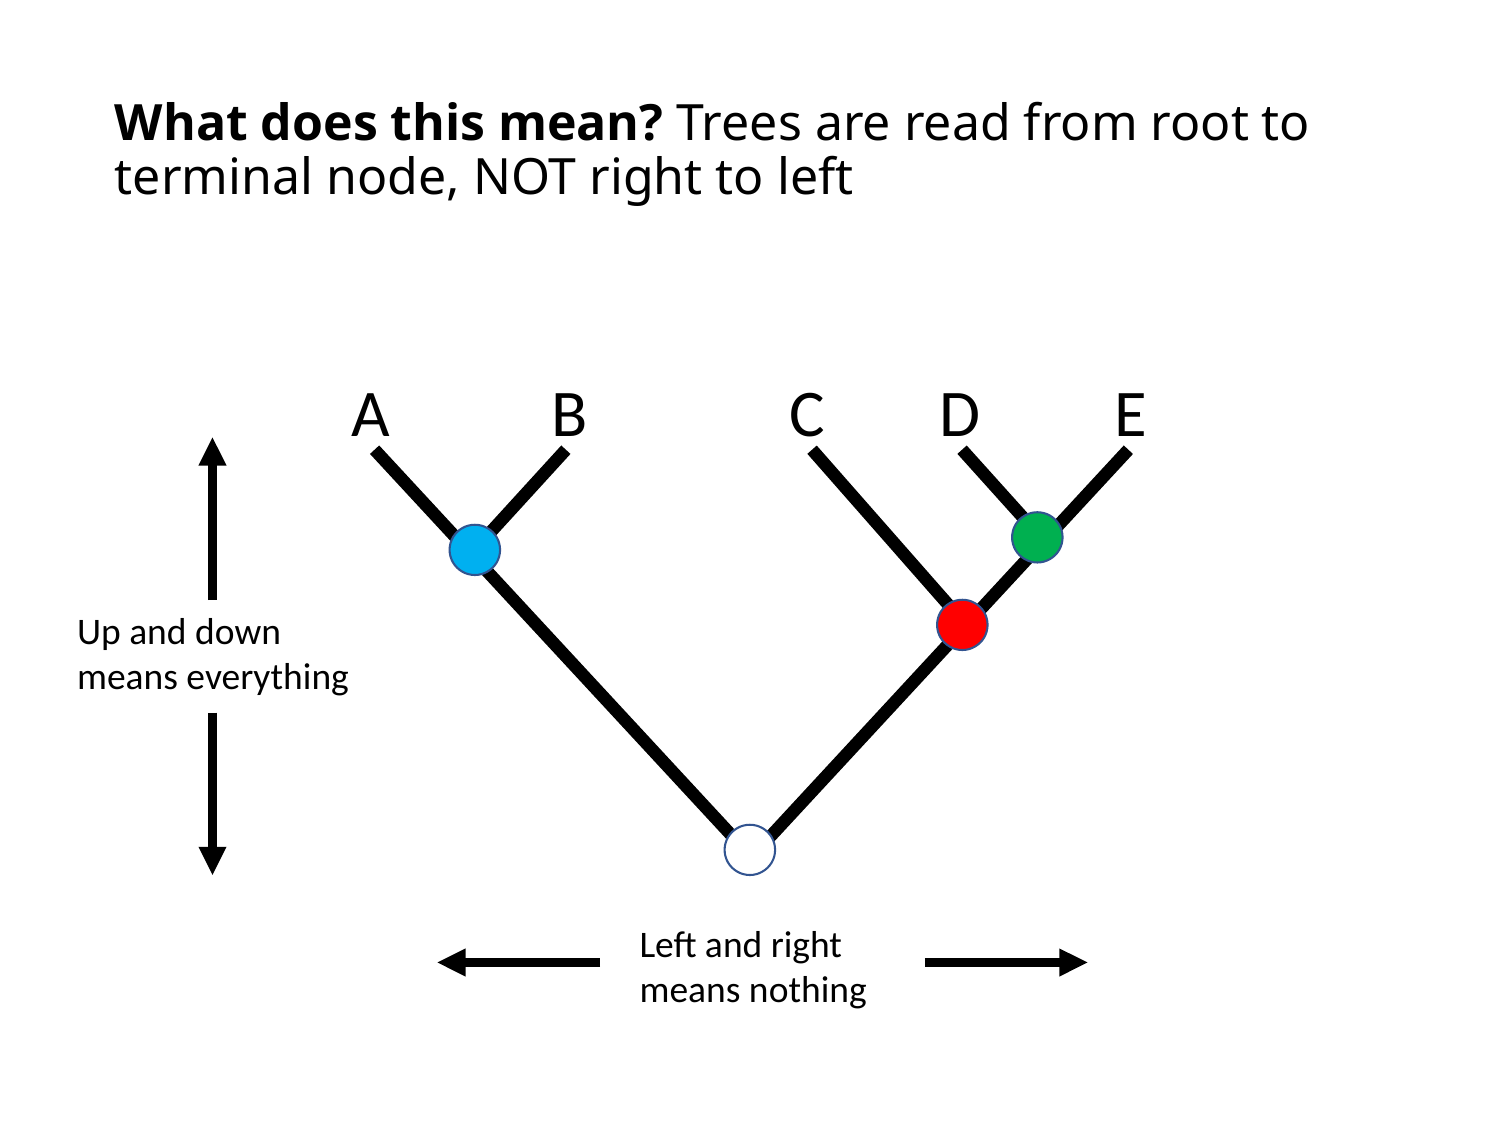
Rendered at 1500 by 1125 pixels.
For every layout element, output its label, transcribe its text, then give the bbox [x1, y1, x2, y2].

text_box D [924, 362, 1000, 449]
text_box A [337, 362, 413, 457]
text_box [374, 449, 749, 859]
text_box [812, 449, 966, 625]
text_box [966, 449, 1041, 538]
text_box C [774, 362, 850, 449]
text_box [749, 449, 1129, 859]
text_box Up and down means everything [62, 599, 374, 705]
text_box B [537, 362, 613, 449]
title What does this mean? Trees are read from root to terminal node, NOT right to left [99, 62, 1394, 241]
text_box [474, 449, 566, 550]
text_box E [1099, 362, 1175, 457]
text_box Left and right means nothing [624, 912, 938, 1018]
text_box [725, 859, 775, 877]
